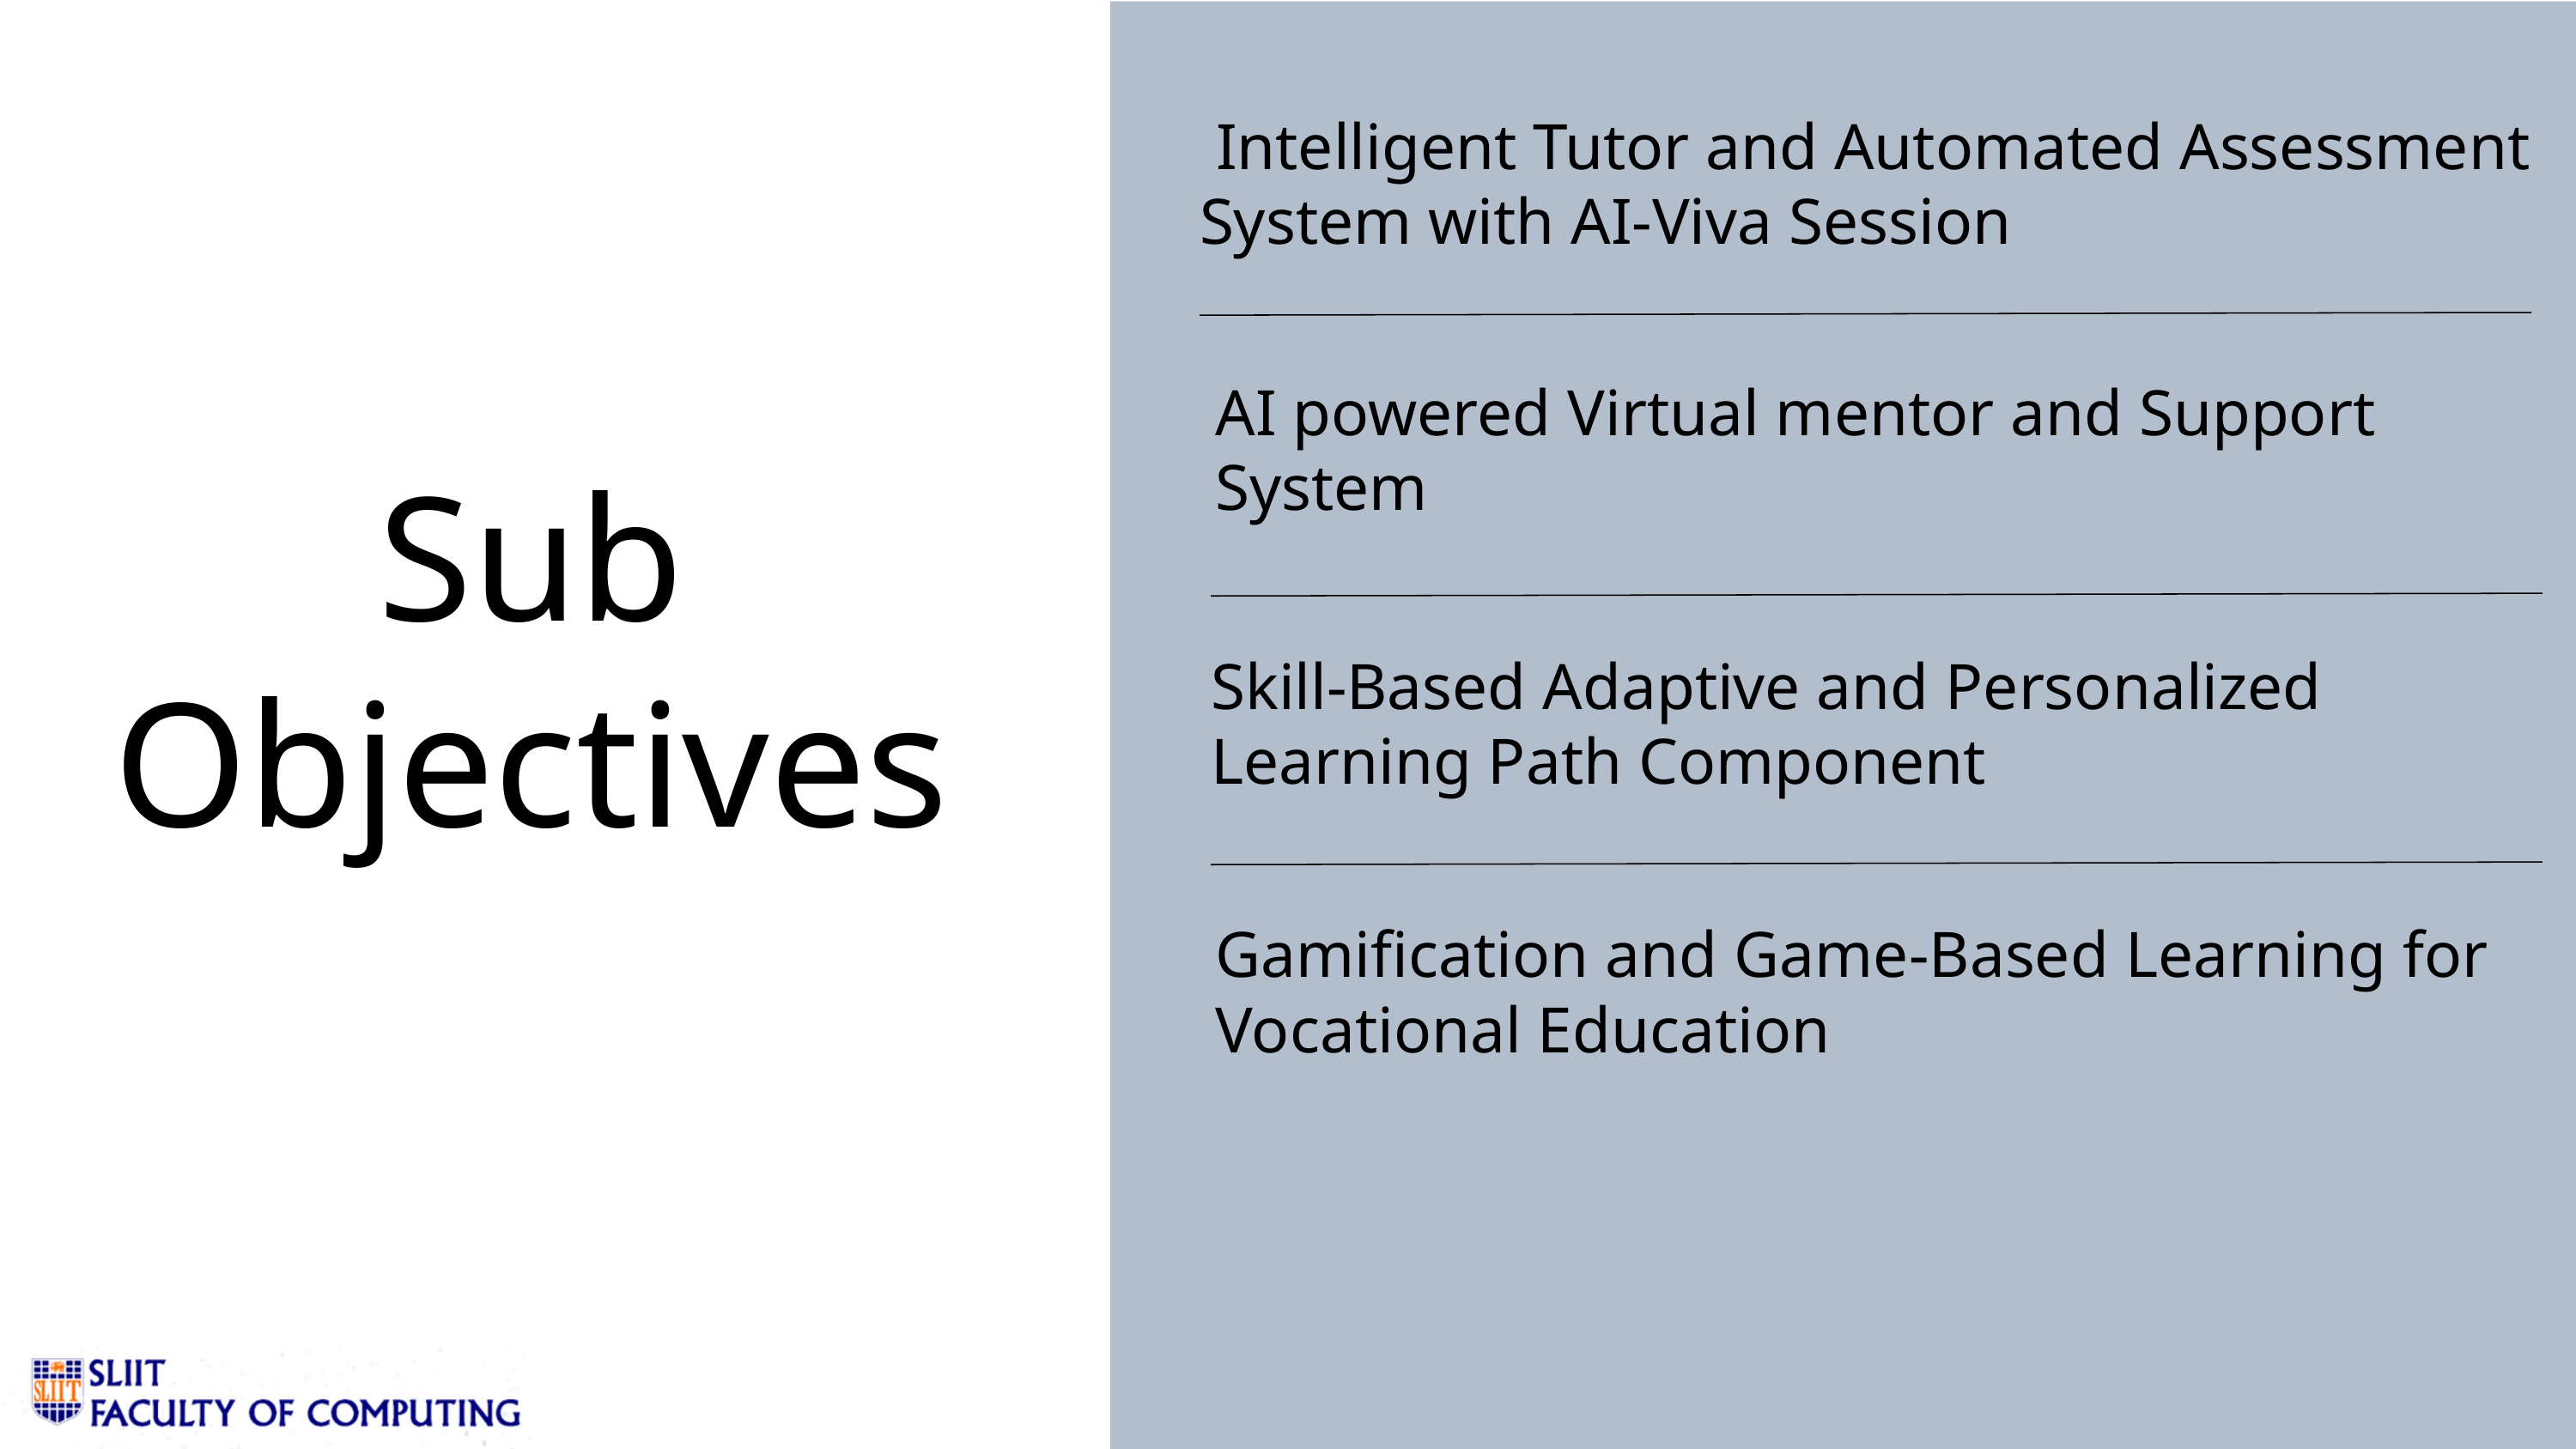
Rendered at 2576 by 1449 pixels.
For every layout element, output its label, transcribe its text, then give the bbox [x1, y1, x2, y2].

text_box Gamification and Game-Based Learning for Vocational Education [1215, 914, 2576, 1141]
text_box Intelligent Tutor and Automated Assessment System with AI-Viva Session [1200, 106, 2576, 258]
text_box [0, 1346, 532, 1449]
text_box AI powered Virtual mentor and Support System [1215, 373, 2564, 524]
text_box Skill-Based Adaptive and Personalized Learning Path Component [1211, 646, 2559, 797]
text_box Sub Objectives [72, 449, 990, 862]
text_box [1110, 1, 2576, 1449]
